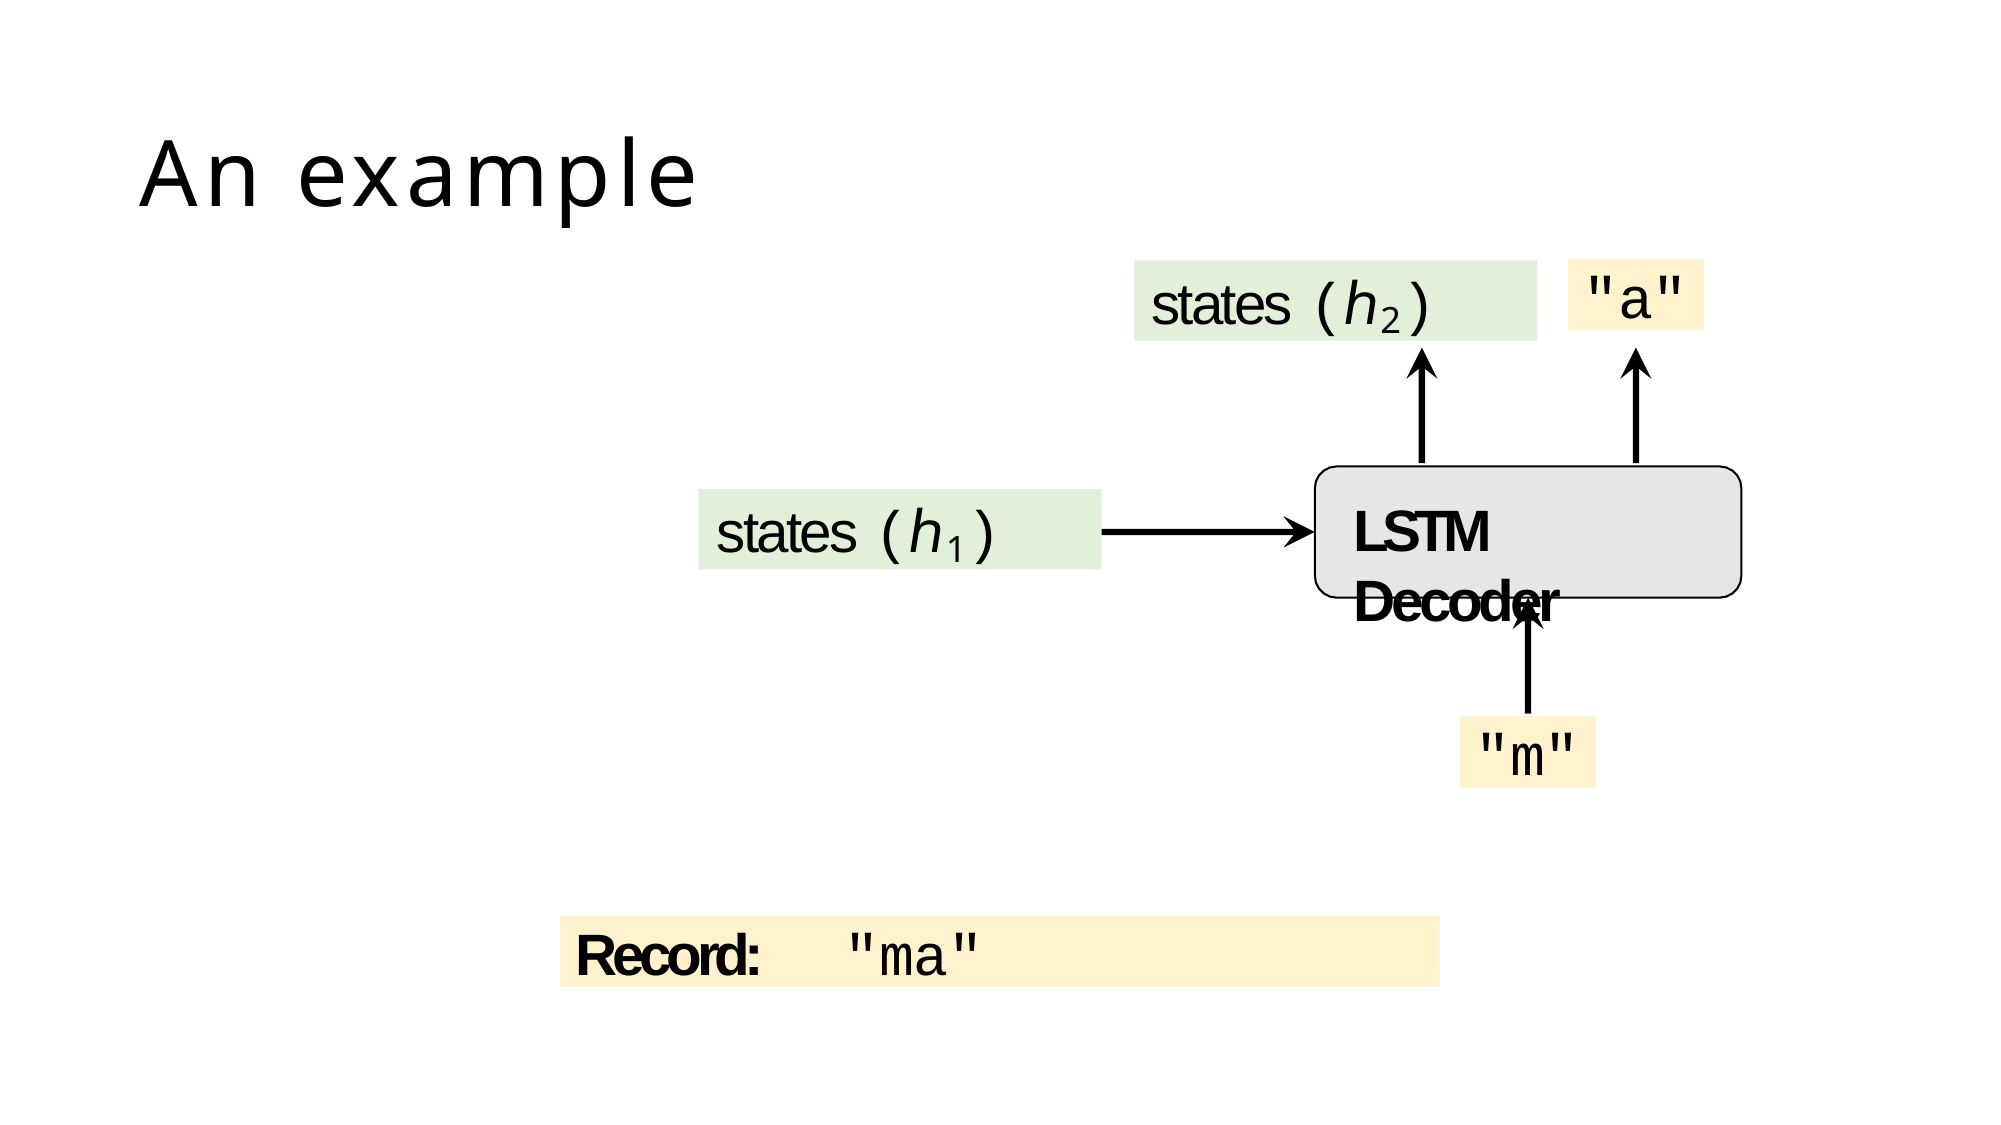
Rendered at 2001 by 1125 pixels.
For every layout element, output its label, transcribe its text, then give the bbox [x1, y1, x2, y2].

text_box Record: "ma" [560, 915, 1440, 987]
text_box "a" [1567, 258, 1704, 331]
text_box "m" [1460, 716, 1597, 788]
text_box [1512, 597, 1544, 714]
text_box [1406, 347, 1438, 464]
text_box [1620, 347, 1652, 464]
text_box states (ℎ1) [698, 489, 1102, 570]
text_box [1314, 466, 1742, 598]
text_box states (ℎ2) [1134, 260, 1538, 341]
text_box LSTM Decoder [1351, 490, 1705, 633]
text_box [1101, 516, 1315, 548]
title An example [137, 73, 1863, 264]
